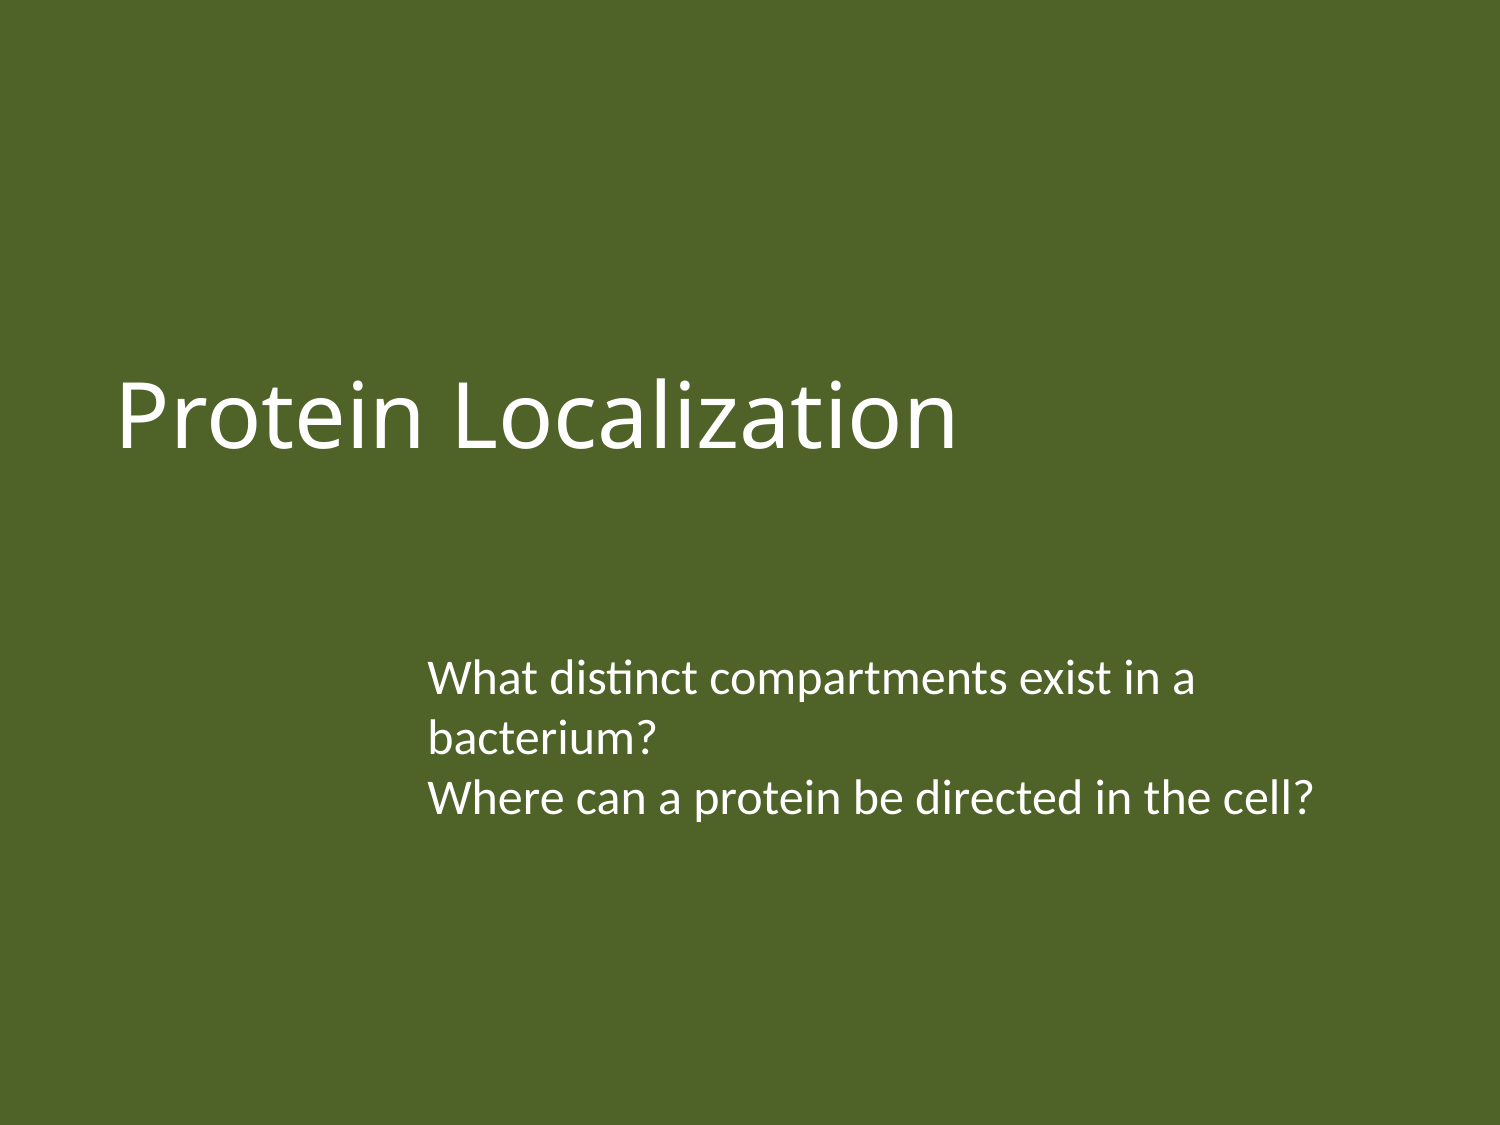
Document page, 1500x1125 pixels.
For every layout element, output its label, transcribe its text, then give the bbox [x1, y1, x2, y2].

text_box Protein Localization [99, 349, 1450, 475]
text_box What distinct compartments exist in a bacterium? Where can a protein be directed in the cell? [412, 637, 1363, 833]
